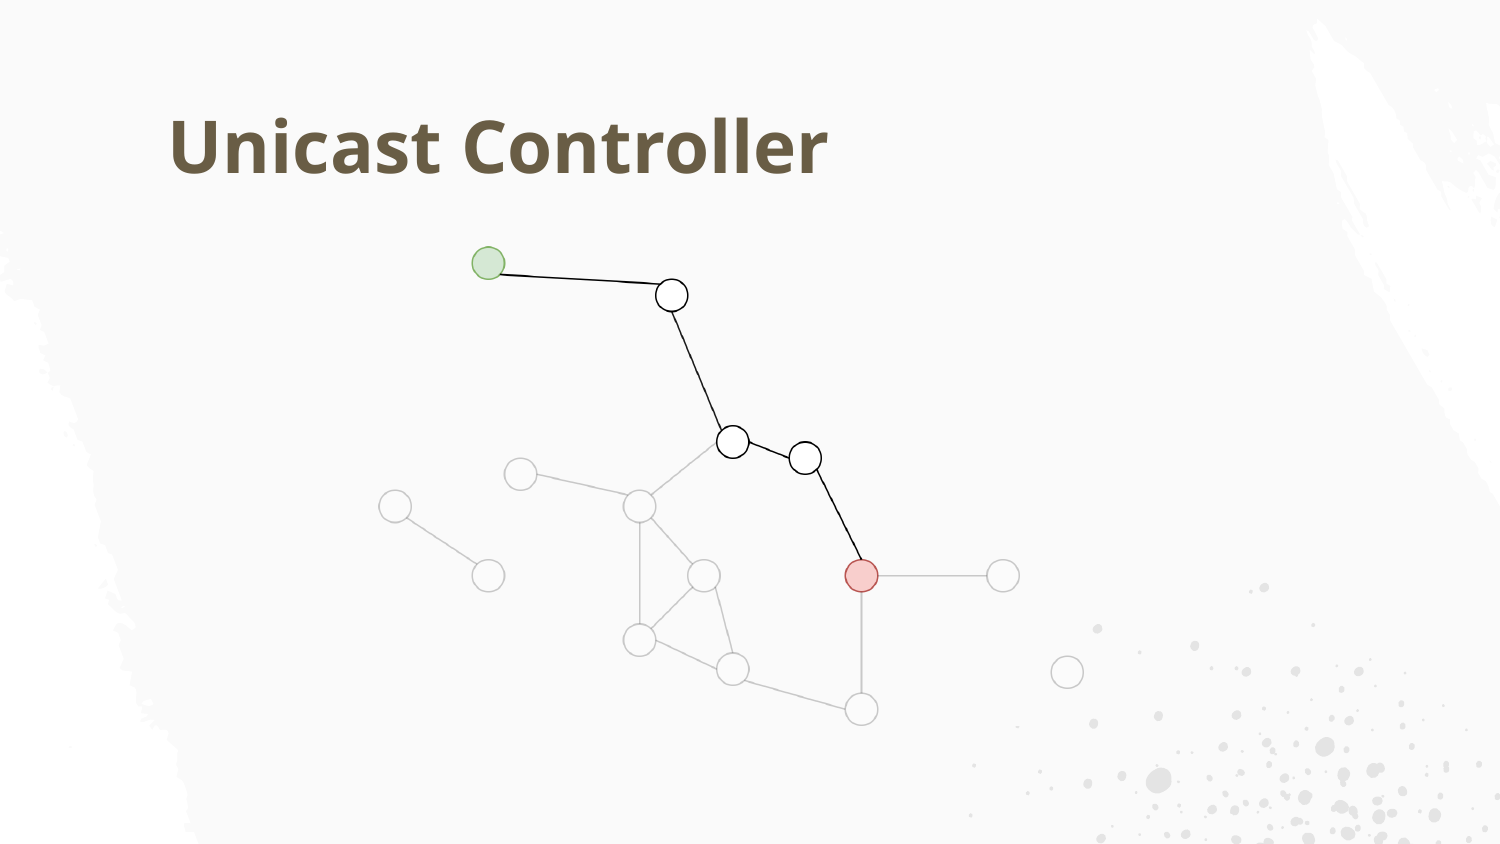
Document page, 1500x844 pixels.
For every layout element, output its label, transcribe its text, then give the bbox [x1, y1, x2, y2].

title Unicast Controller [152, 85, 1092, 178]
picture [377, 246, 1084, 726]
